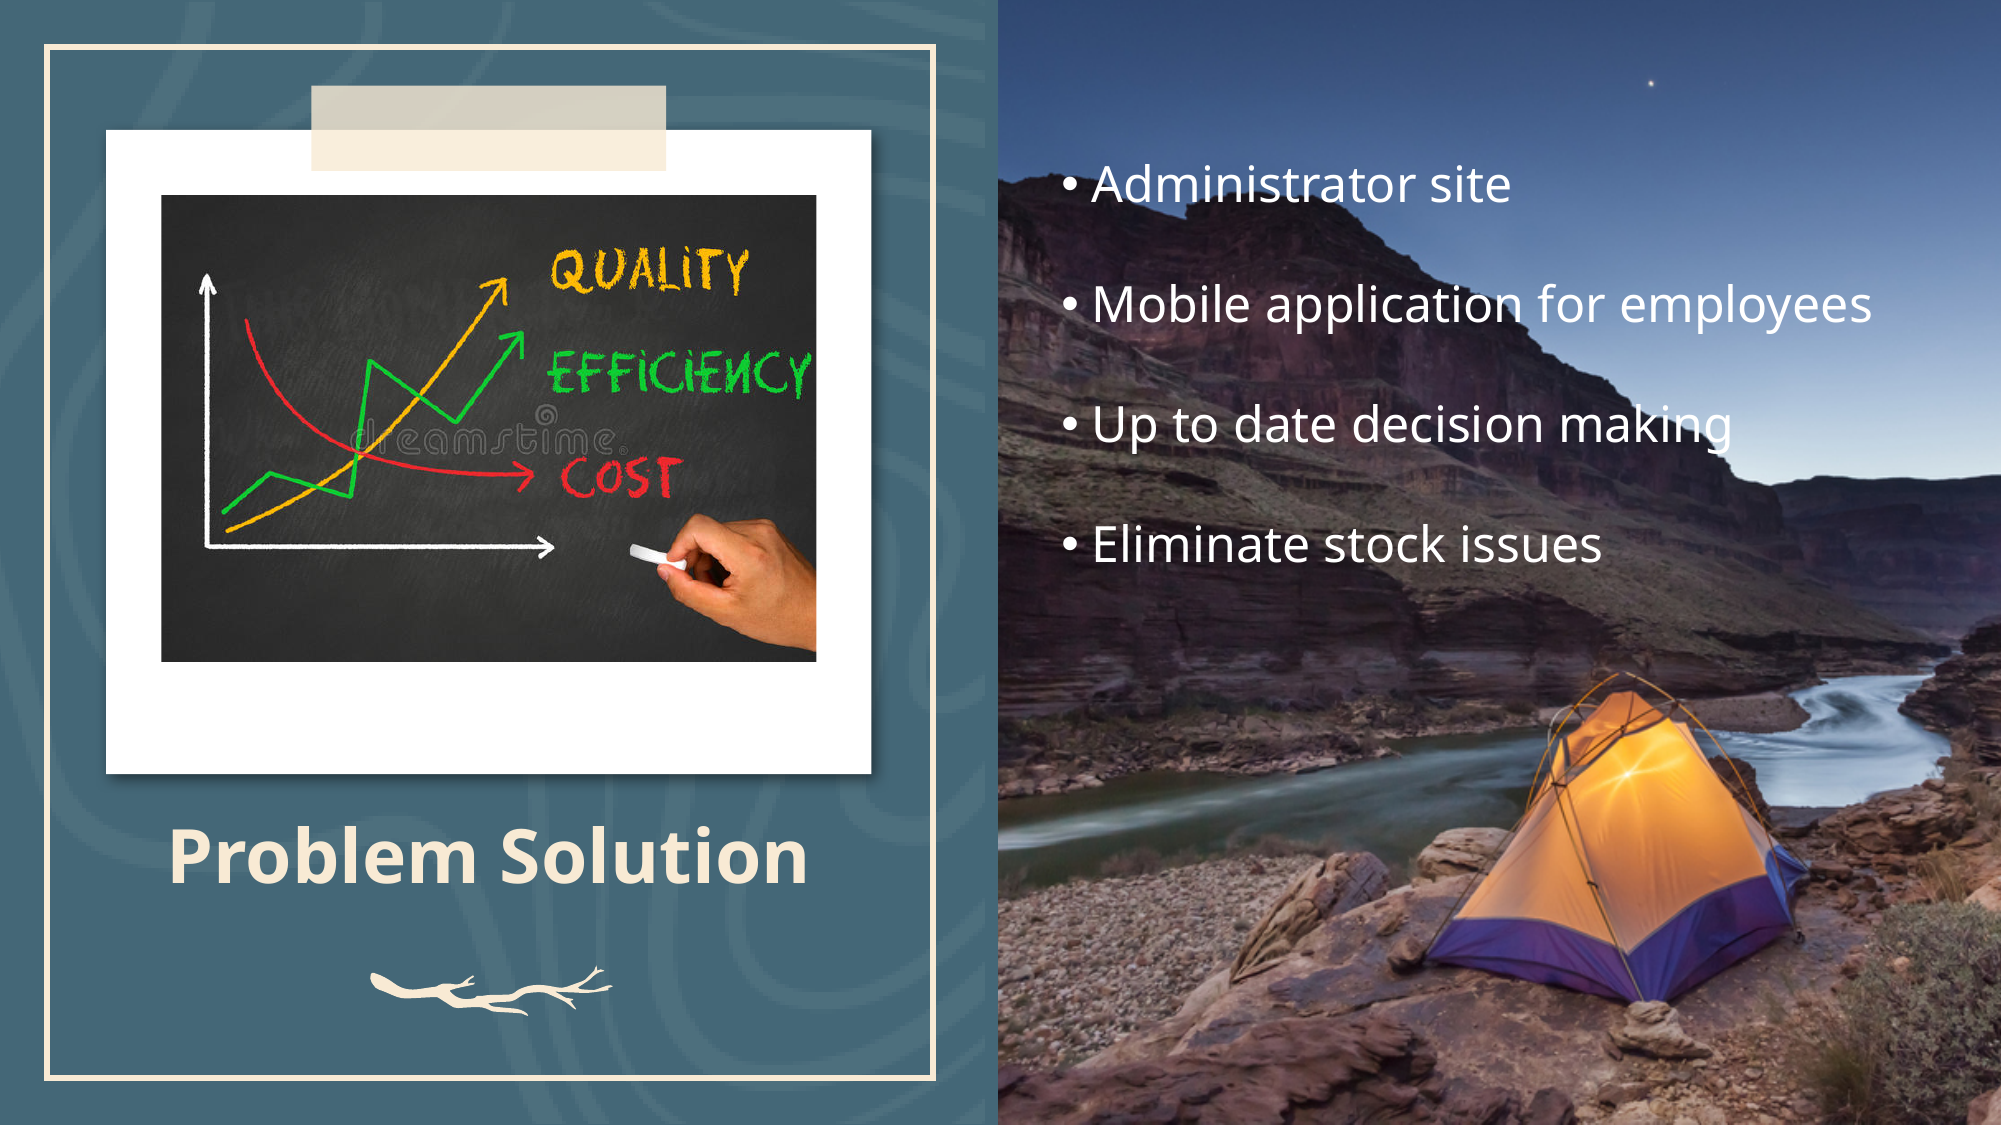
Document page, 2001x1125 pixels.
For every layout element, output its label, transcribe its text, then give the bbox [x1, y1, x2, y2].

picture [161, 195, 817, 662]
text_box Problem Solution [101, 818, 877, 930]
picture [998, 0, 2001, 1125]
